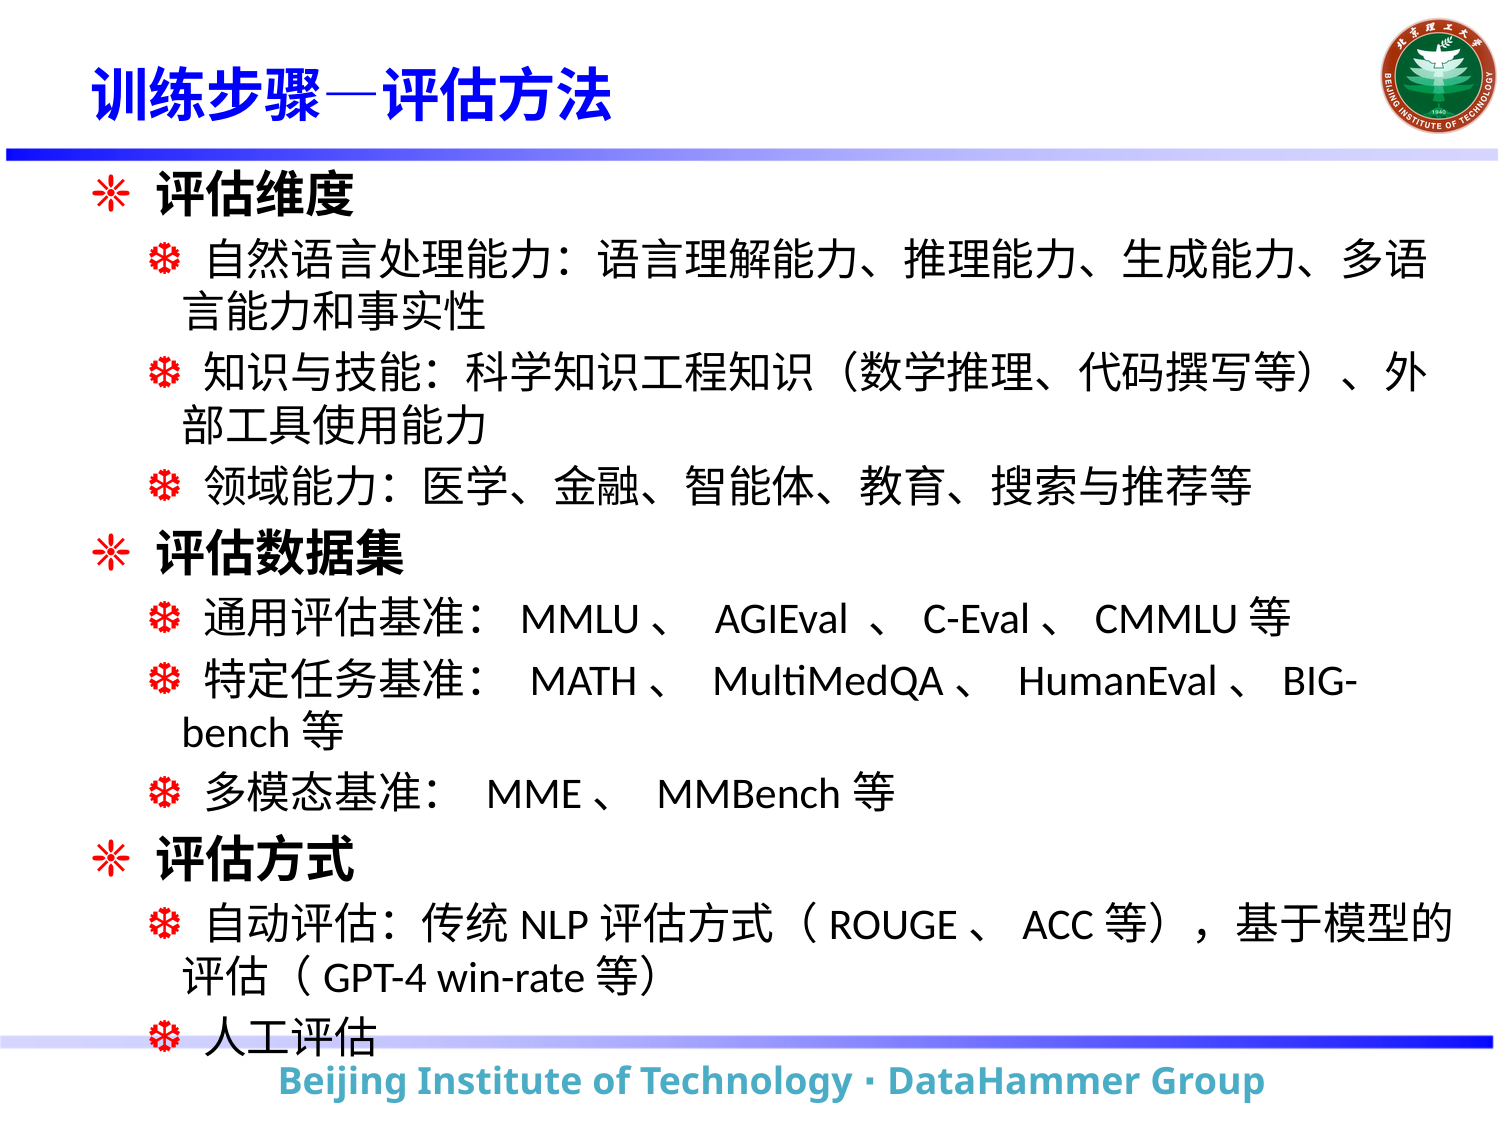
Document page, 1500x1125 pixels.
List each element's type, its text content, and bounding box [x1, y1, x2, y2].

picture [0, 1028, 1498, 1063]
picture [0, 16, 1500, 169]
list 评估维度 自然语言处理能力：语言理解能力、推理能力、生成能力、多语言能力和事实性 知识与技能：科学知识工程知识（数学推理、代码撰写等）、外部工具使用能力 领域能力：医学、金融、智能体、教育、搜索与推荐等 评估数据集 通用评估基准：MMLU、 AGIEval 、C-Eval、CMMLU等 特定任务基准： MATH、 MultiMedQA、 HumanEval、BIG-bench等 多模态基准： MME、 MMBench等 评估方式 自动评估：传统NLP评估方式（ROUGE、ACC等），基于模型的评估（GPT-4 win-rate等） 人工评估 [75, 155, 1472, 898]
picture [168, 1033, 177, 1039]
title 训练步骤—评估方法 [75, 34, 1378, 152]
